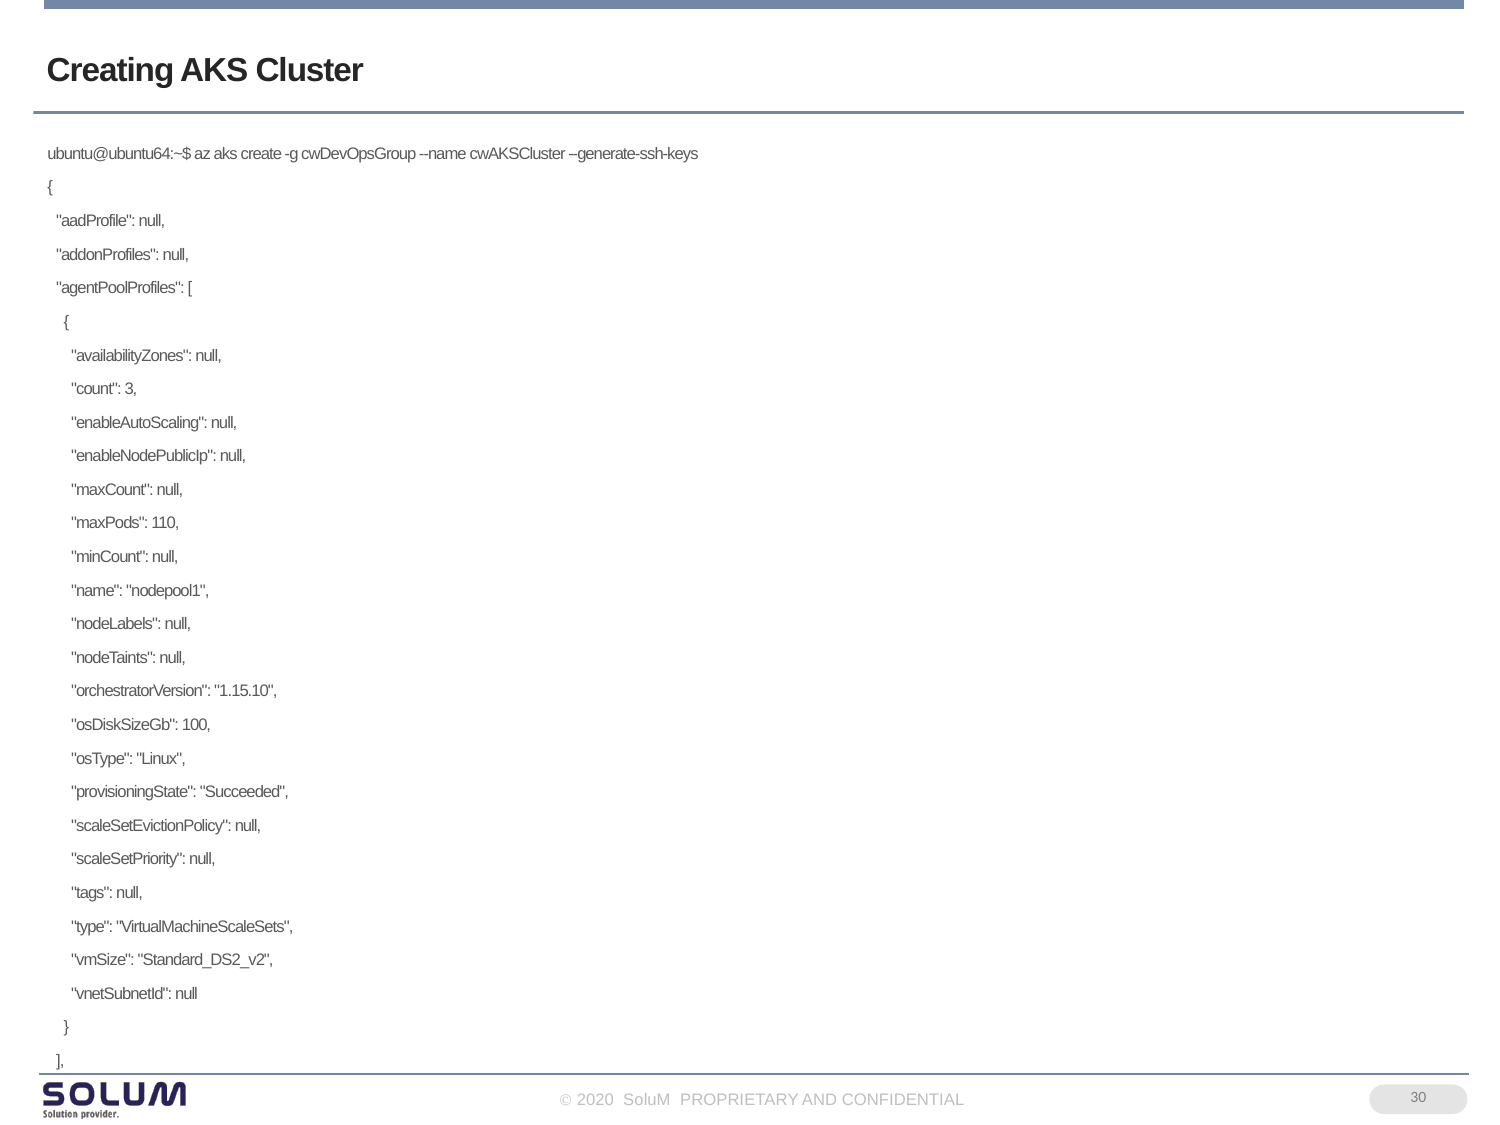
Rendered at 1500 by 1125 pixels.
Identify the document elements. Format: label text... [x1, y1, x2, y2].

subtitle ubuntu@ubuntu64:~$ az aks create -g cwDevOpsGroup --name cwAKSCluster --generate-ssh-keys { "aadProfile": null, "addonProfiles": null, "agentPoolProfiles": [ { "availabilityZones": null, "count": 3, "enableAutoScaling": null, "enableNodePublicIp": null, "maxCount": null, "maxPods": 110, "minCount": null, "name": "nodepool1", "nodeLabels": null, "nodeTaints": null, "orchestratorVersion": "1.15.10", "osDiskSizeGb": 100, "osType": "Linux", "provisioningState": "Succeeded", "scaleSetEvictionPolicy": null, "scaleSetPriority": null, "tags": null, "type": "VirtualMachineScaleSets", "vmSize": "Standard_DS2_v2", "vnetSubnetId": null } ], [33, 137, 1464, 562]
title Creating AKS Cluster [46, 28, 1349, 113]
picture [41, 1080, 187, 1119]
